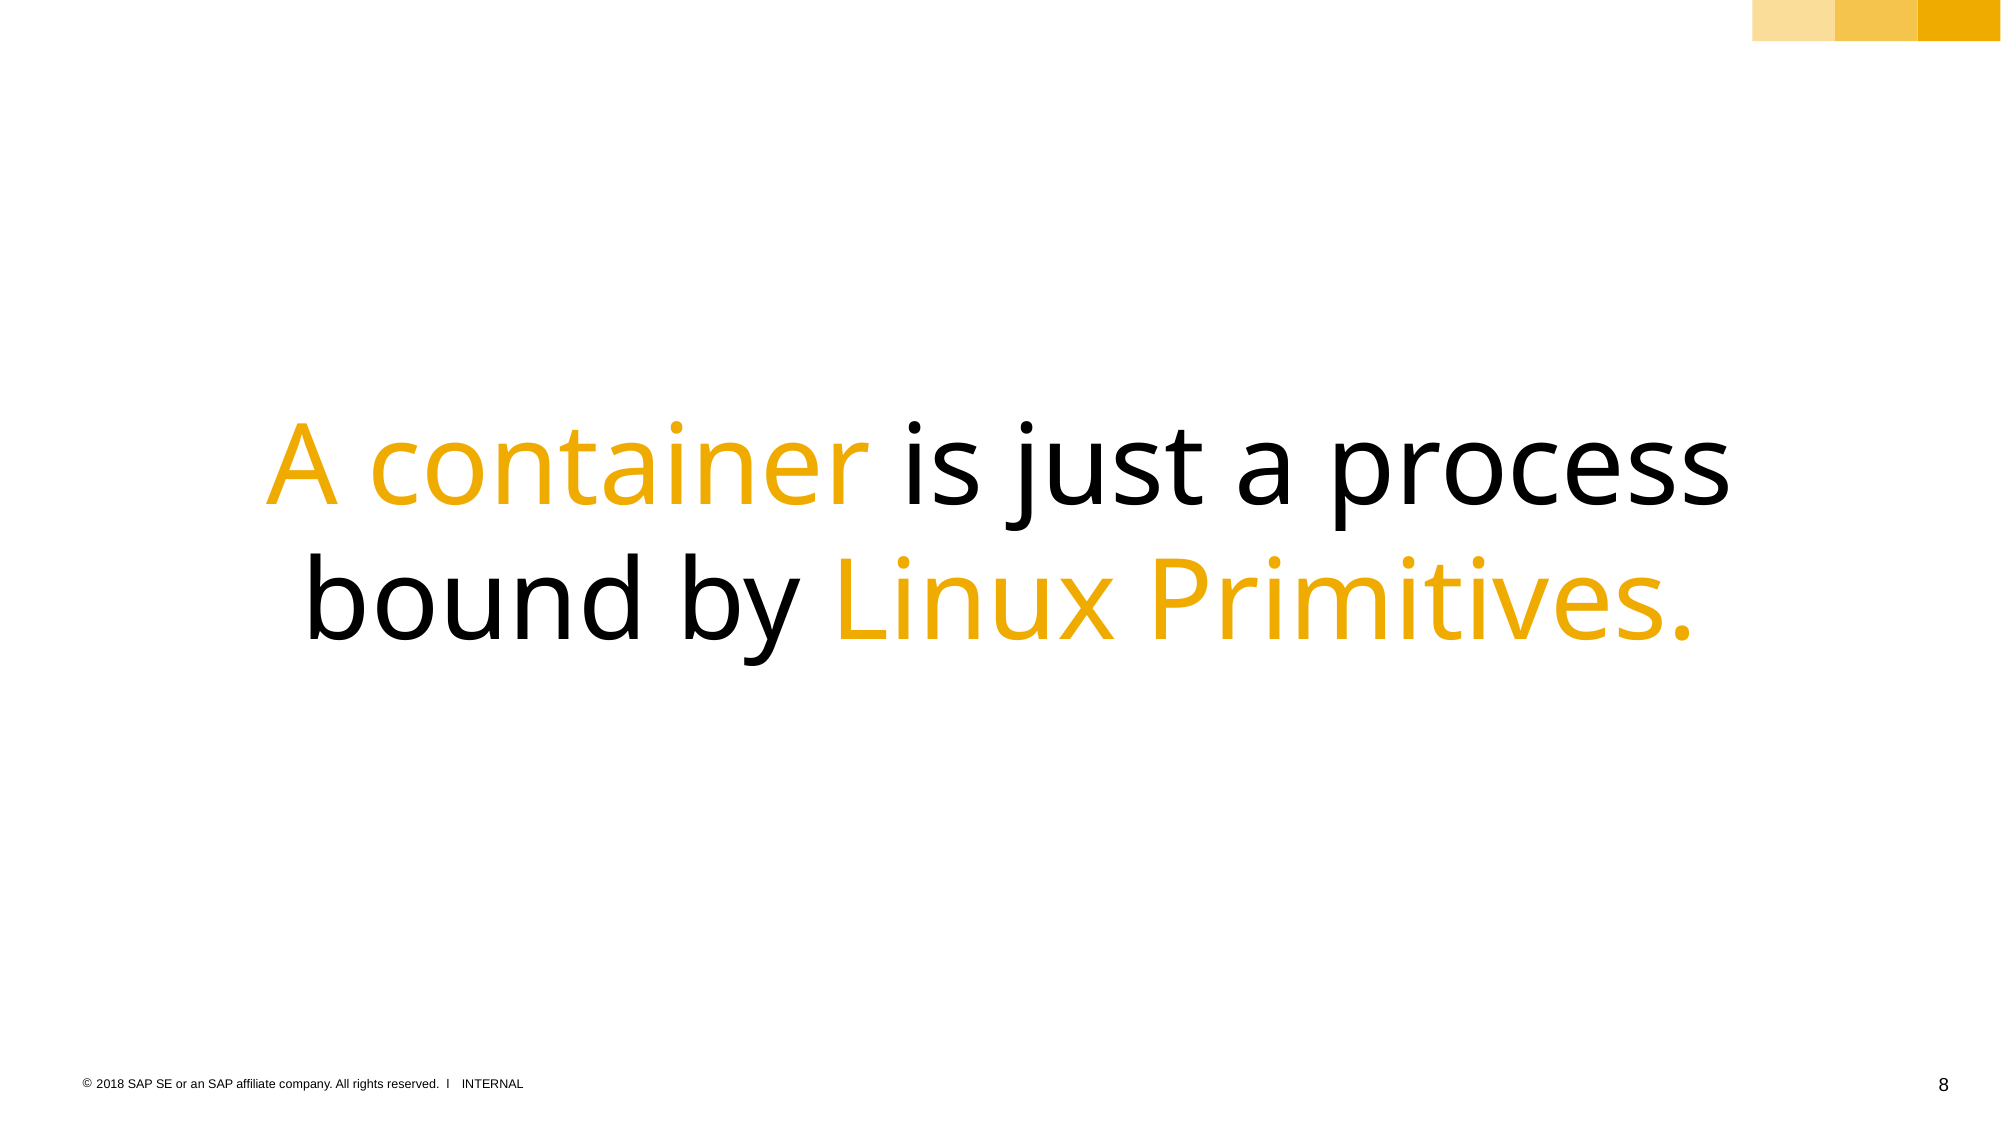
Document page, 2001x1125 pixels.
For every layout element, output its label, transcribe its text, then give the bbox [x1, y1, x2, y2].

text_box A container is just a process bound by Linux Primitives. [82, 384, 1918, 700]
